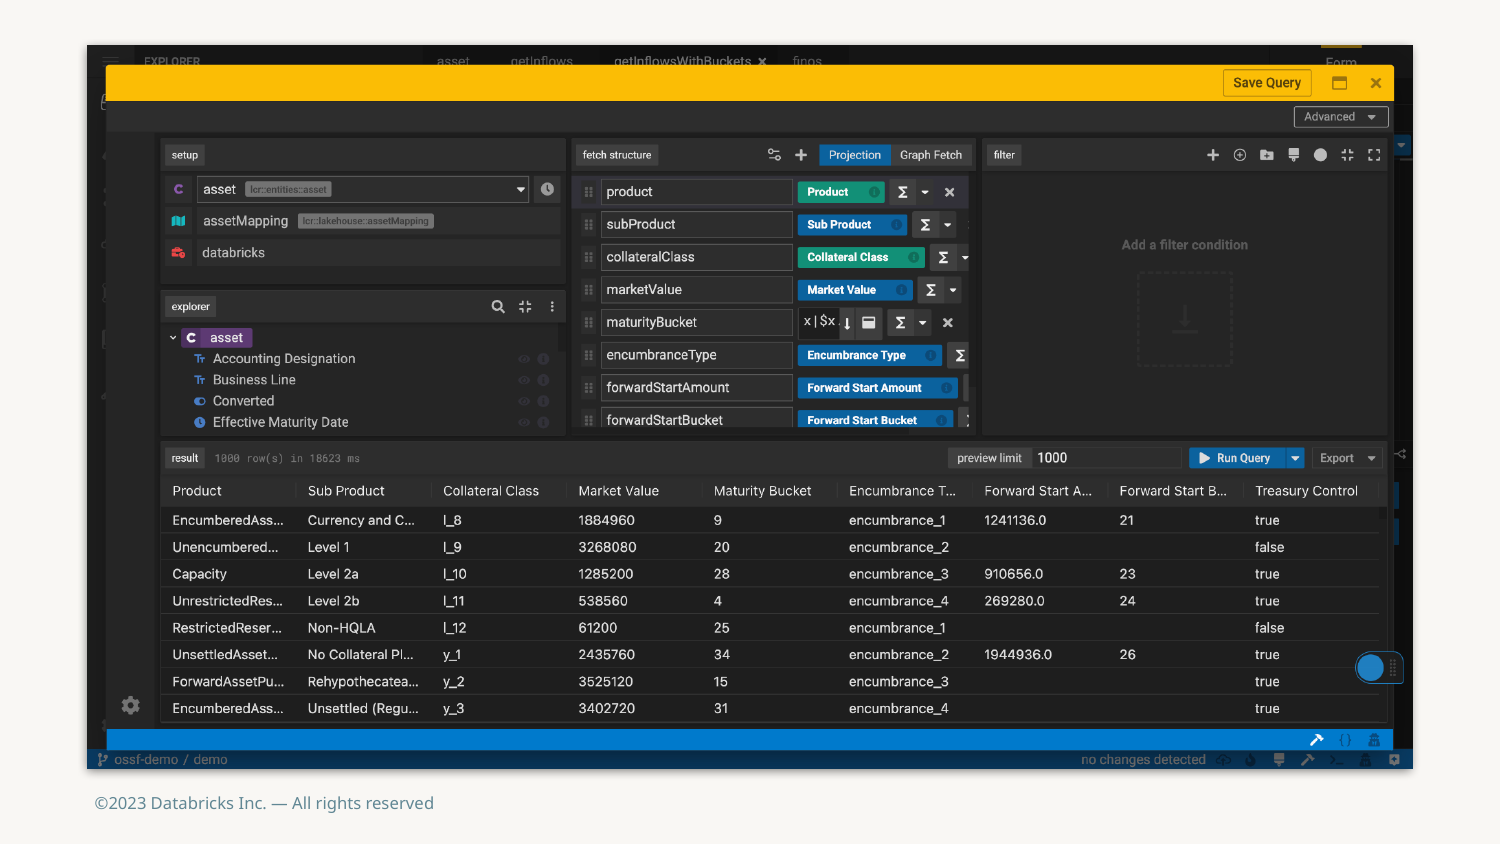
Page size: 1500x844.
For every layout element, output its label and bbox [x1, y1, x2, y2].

picture [87, 45, 1413, 769]
